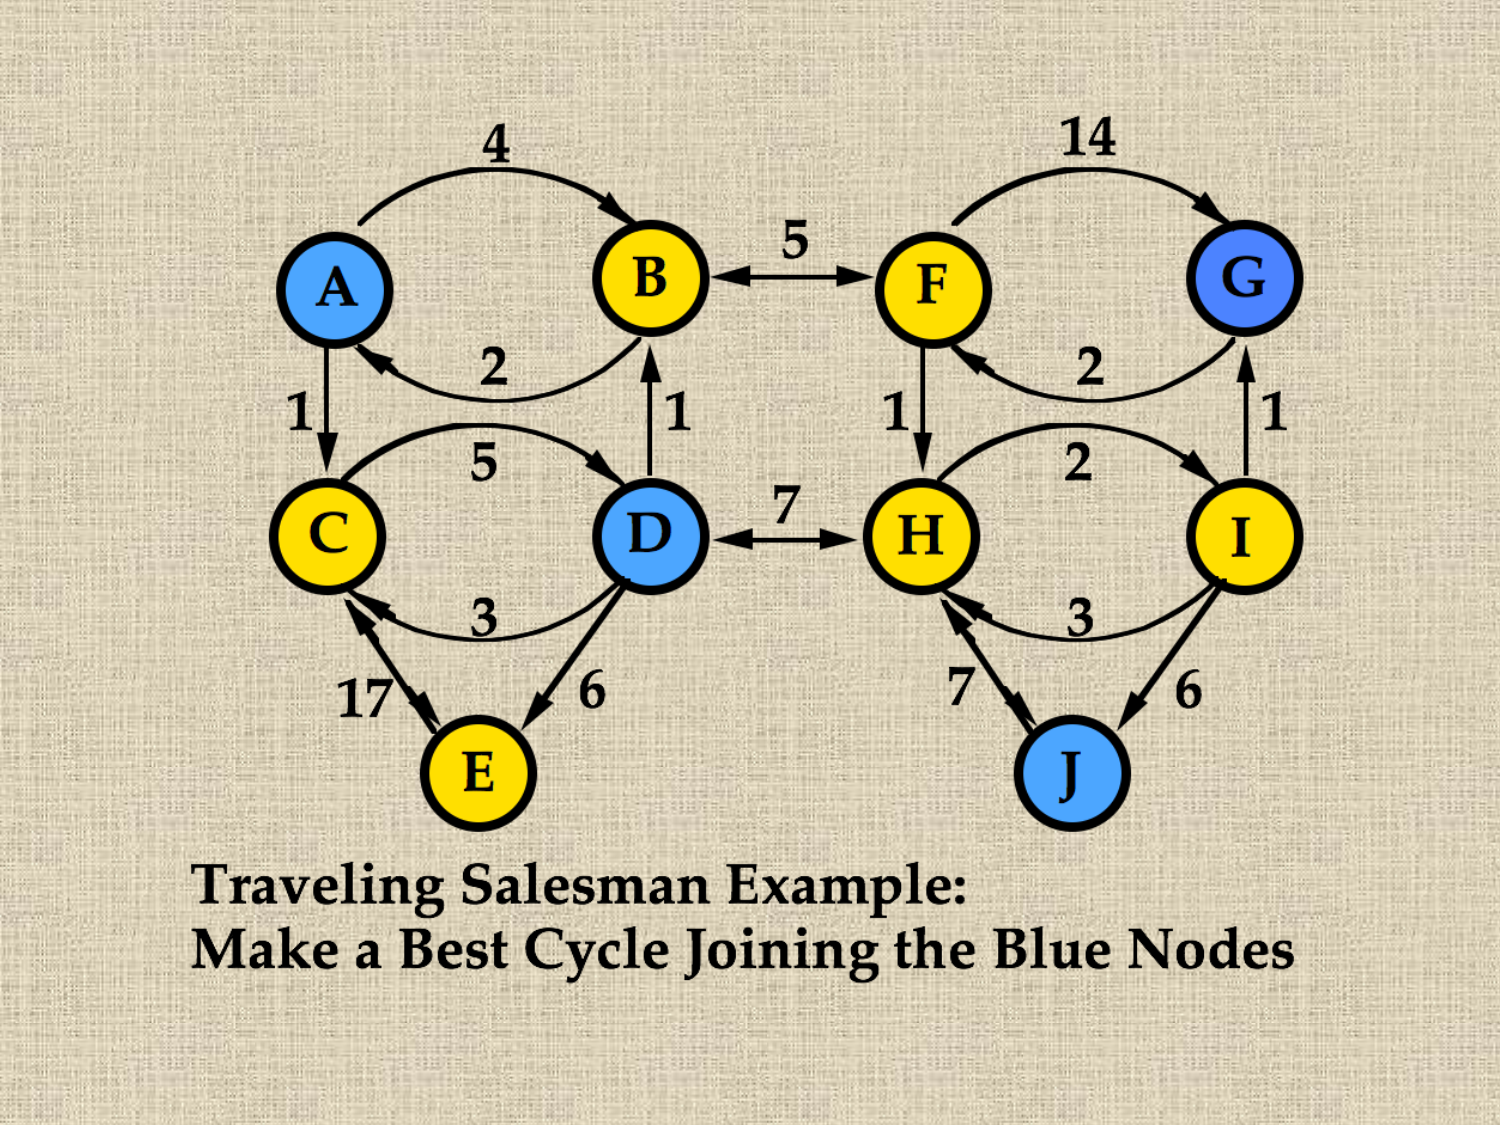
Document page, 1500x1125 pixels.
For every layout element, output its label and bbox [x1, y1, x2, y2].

text_box [190, 85, 1306, 986]
picture [0, 0, 1500, 1125]
